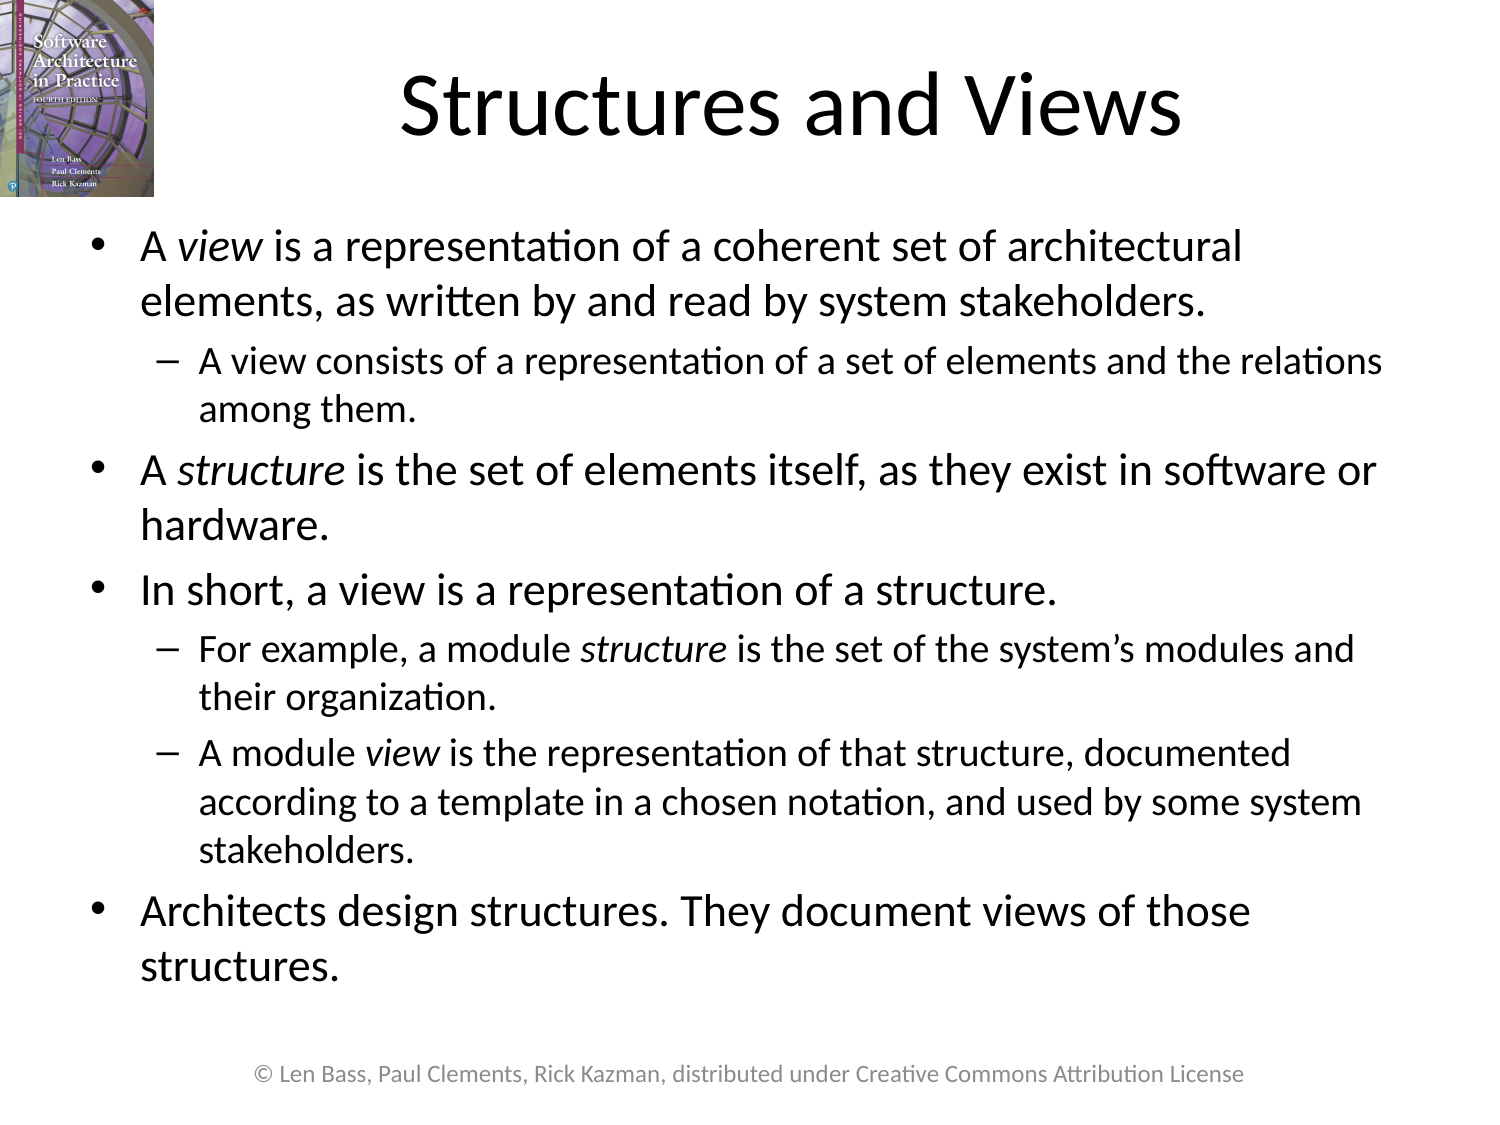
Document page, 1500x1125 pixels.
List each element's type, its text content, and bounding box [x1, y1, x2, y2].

picture [0, 0, 154, 197]
list A view is a representation of a coherent set of architectural elements, as written by and read by system stakeholders. A view consists of a representation of a set of elements and the relations among them. A structure is the set of elements itself, as they exist in software or hardware. In short, a view is a representation of a structure. For example, a module structure is the set of the system’s modules and their organization. A module view is the representation of that structure, documented according to a template in a chosen notation, and used by some system stakeholders. Architects design structures. They document views of those structures. [75, 208, 1425, 1005]
footer © Len Bass, Paul Clements, Rick Kazman, distributed under Creative Commons Attribution License [230, 1042, 1270, 1103]
title Structures and Views [159, 45, 1425, 173]
